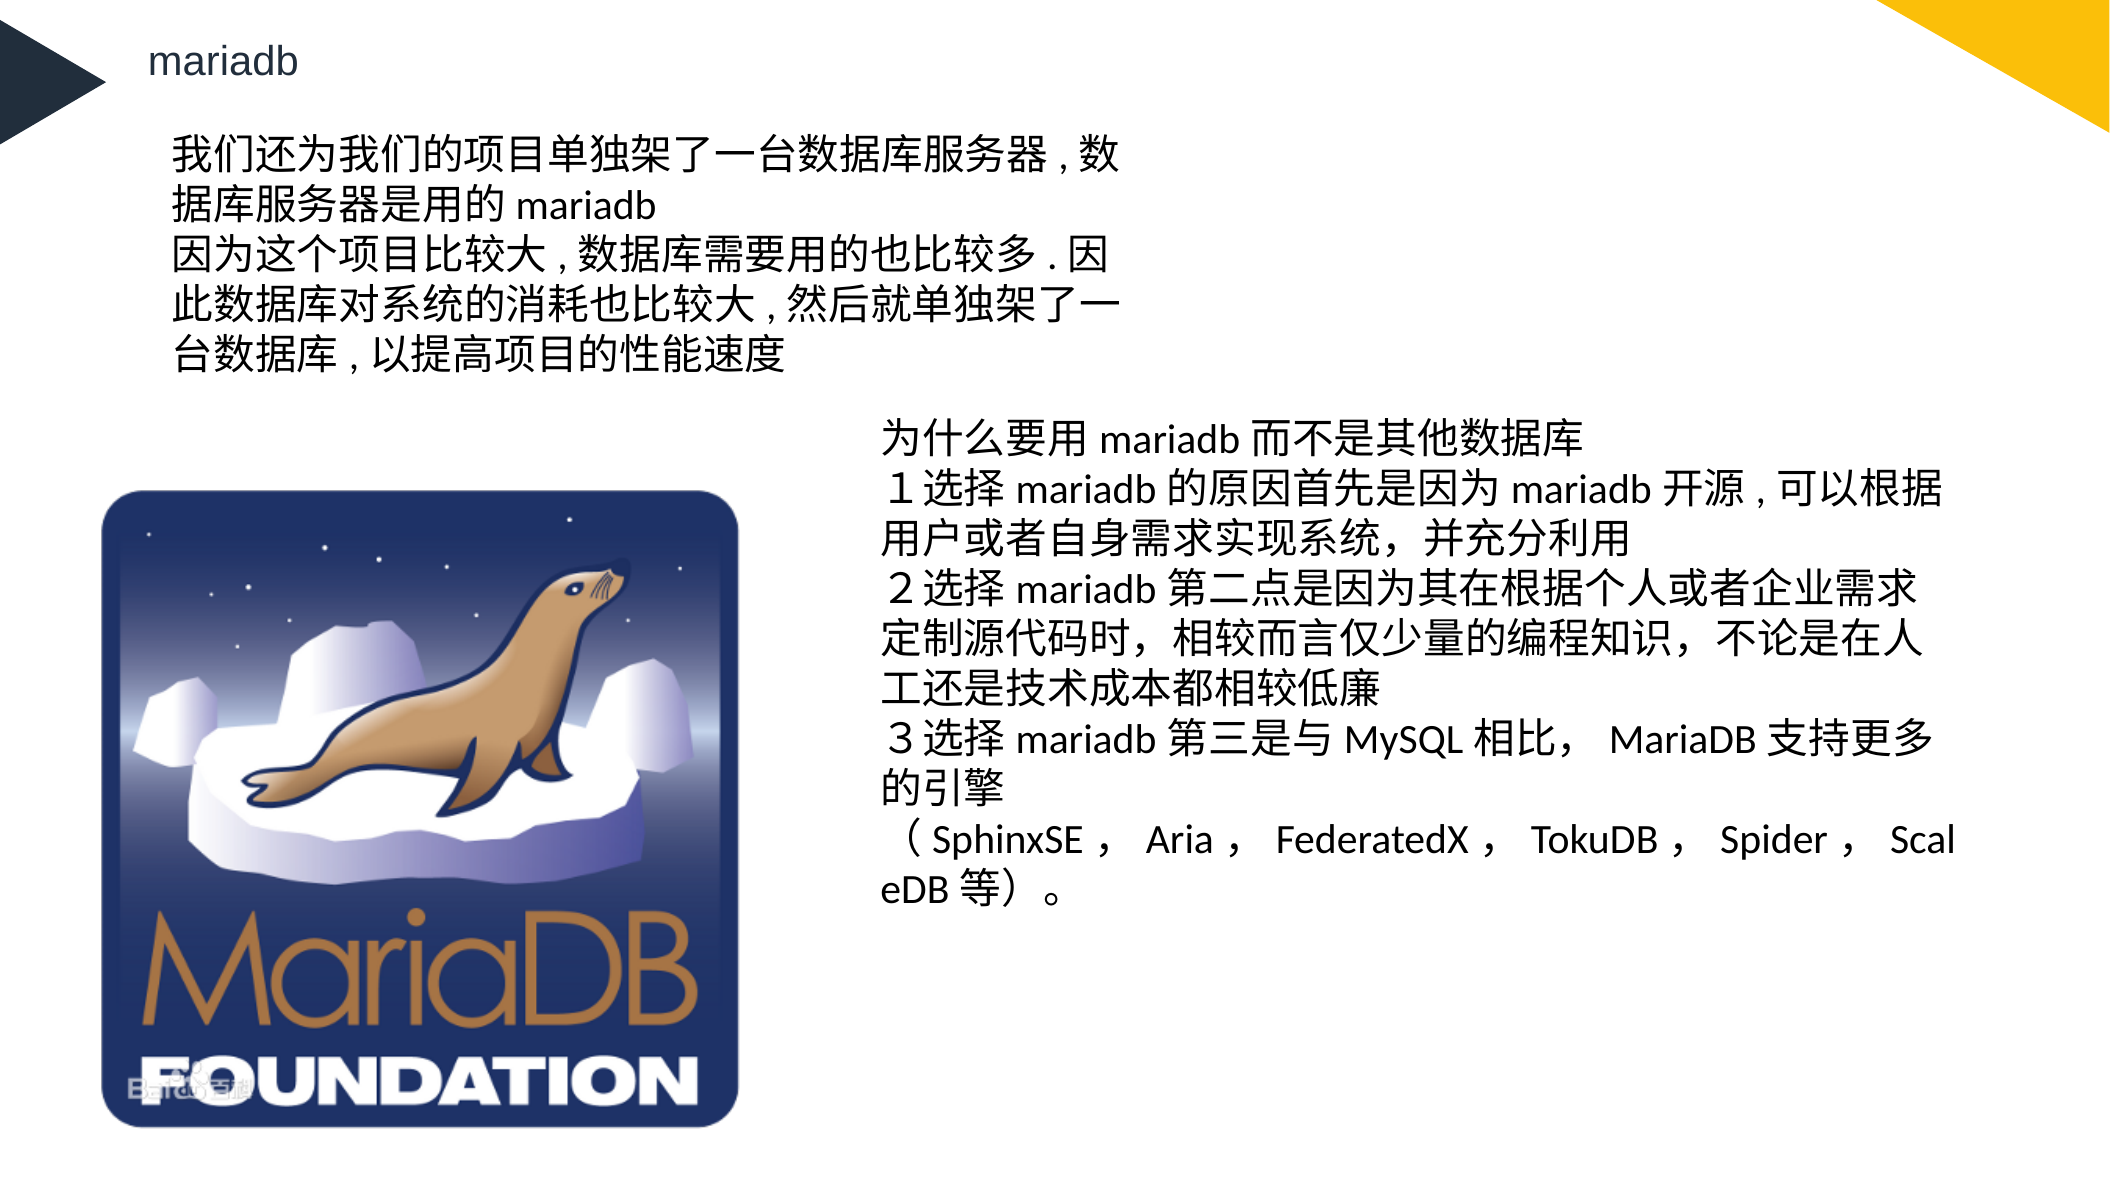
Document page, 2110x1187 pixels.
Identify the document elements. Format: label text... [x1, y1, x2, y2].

text_box 为什么要用mariadb而不是其他数据库 １选择mariadb的原因首先是因为mariadb开源,可以根据用户或者自身需求实现系统，并充分利用 ２选择mariadb第二点是因为其在根据个人或者企业需求定制源代码时，相较而言仅少量的编程知识，不论是在人工还是技术成本都相较低廉 ３选择mariadb第三是与MySQL相比，MariaDB支持更多的引擎（SphinxSE，Aria，FederatedX，TokuDB，Spider，ScaleDB等）。 [865, 404, 1973, 970]
text_box 我们还为我们的项目单独架了一台数据库服务器,数据库服务器是用的mariadb 因为这个项目比较大,数据库需要用的也比较多.因此数据库对系统的消耗也比较大,然后就单独架了一台数据库,以提高项目的性能速度 [156, 120, 1156, 386]
picture [97, 486, 743, 1133]
text_box mariadb [132, 26, 314, 91]
